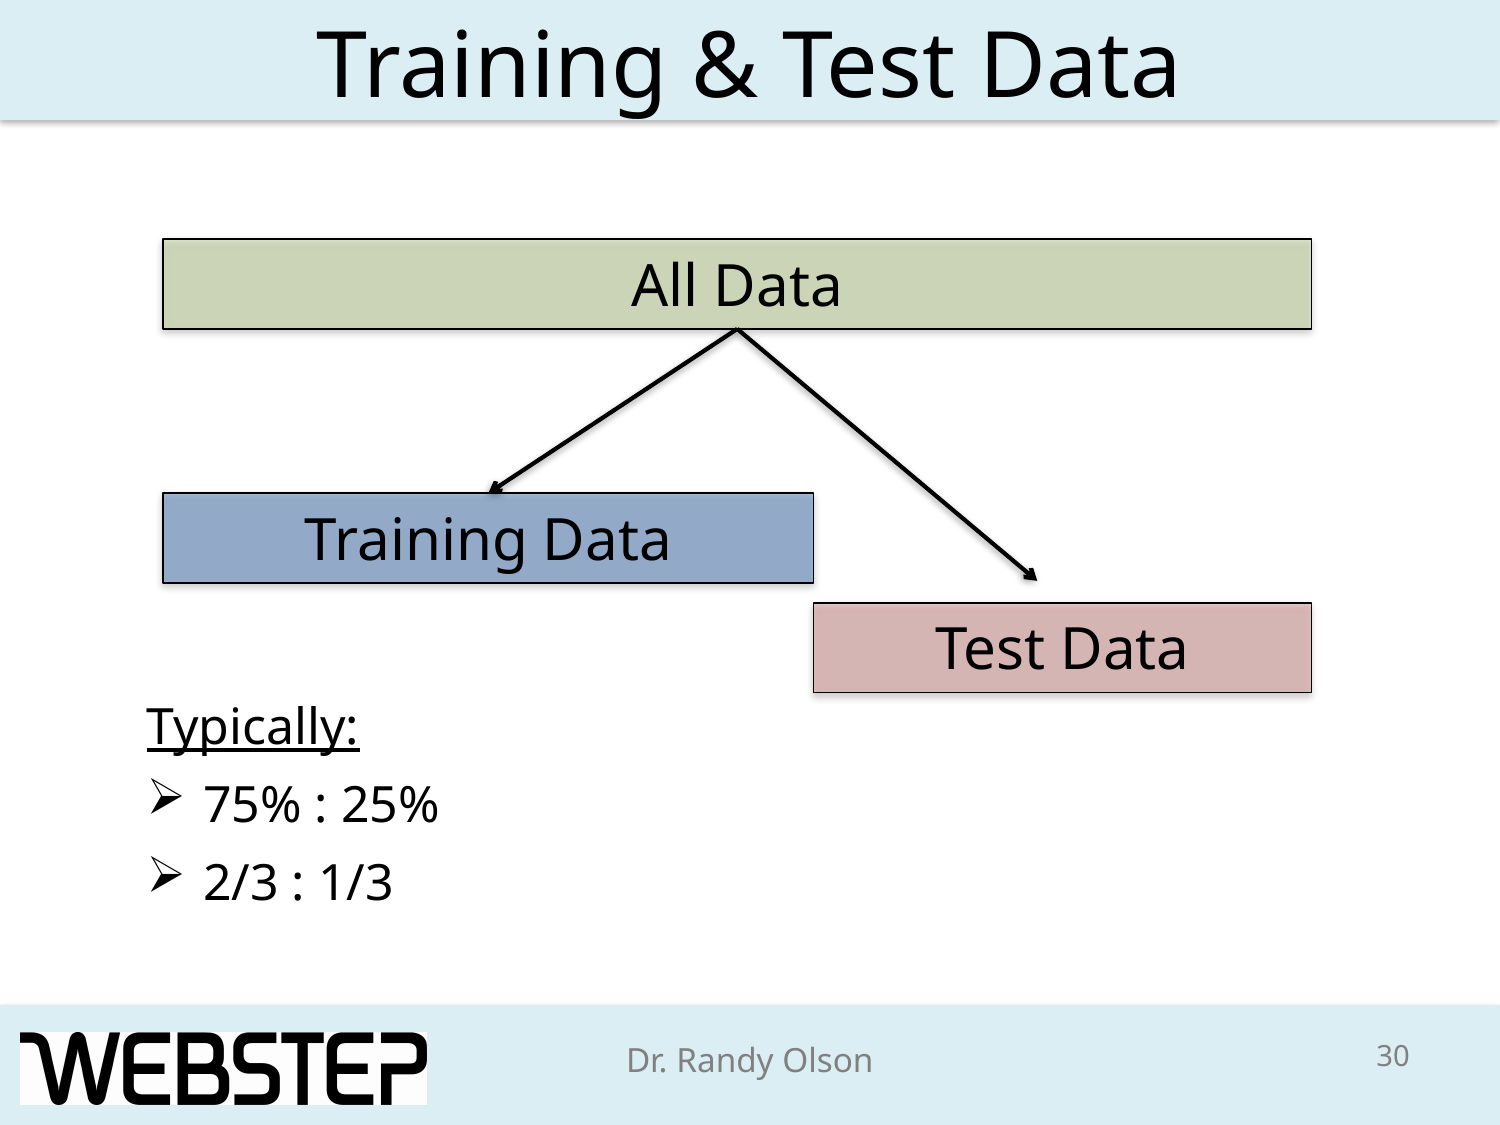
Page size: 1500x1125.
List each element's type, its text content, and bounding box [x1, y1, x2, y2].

text_box All Data [163, 241, 1312, 326]
slide_number 30 [1310, 1026, 1425, 1088]
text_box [488, 328, 738, 494]
text_box [162, 238, 1312, 330]
text_box [813, 689, 1312, 693]
text_box Typically: 75% : 25% 2/3 : 1/3 [131, 686, 604, 918]
text_box Test Data [813, 603, 1312, 689]
text_box Training Data [163, 495, 731, 580]
picture [20, 1032, 427, 1105]
title Training & Test Data [75, 0, 1425, 155]
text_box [736, 328, 1038, 582]
text_box [162, 492, 732, 584]
